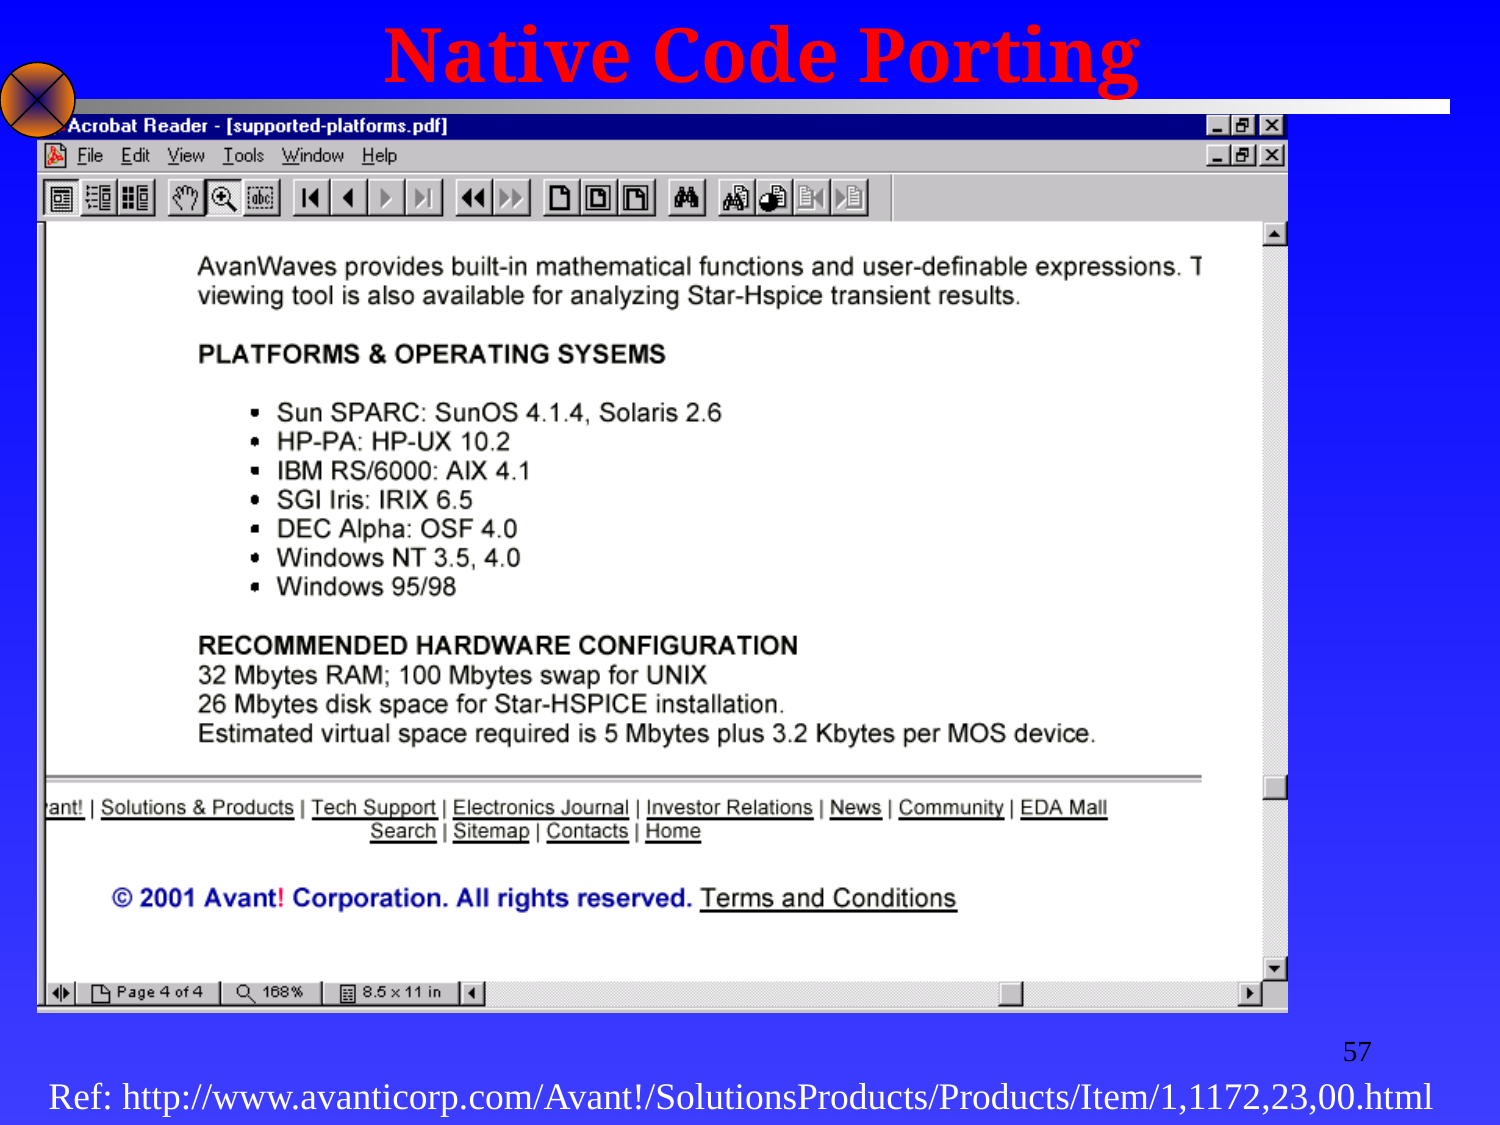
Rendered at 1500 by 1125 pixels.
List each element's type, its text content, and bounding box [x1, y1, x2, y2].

text_box Ref: http://www.avanticorp.com/Avant!/SolutionsProducts/Products/Item/1,1172,23,00.html [0, 1064, 1450, 1125]
text_box Native Code Porting [237, 0, 1288, 105]
text_box [74, 99, 1450, 114]
picture [37, 112, 1288, 1013]
slide_number 57 [1074, 1025, 1388, 1064]
text_box [0, 62, 75, 138]
